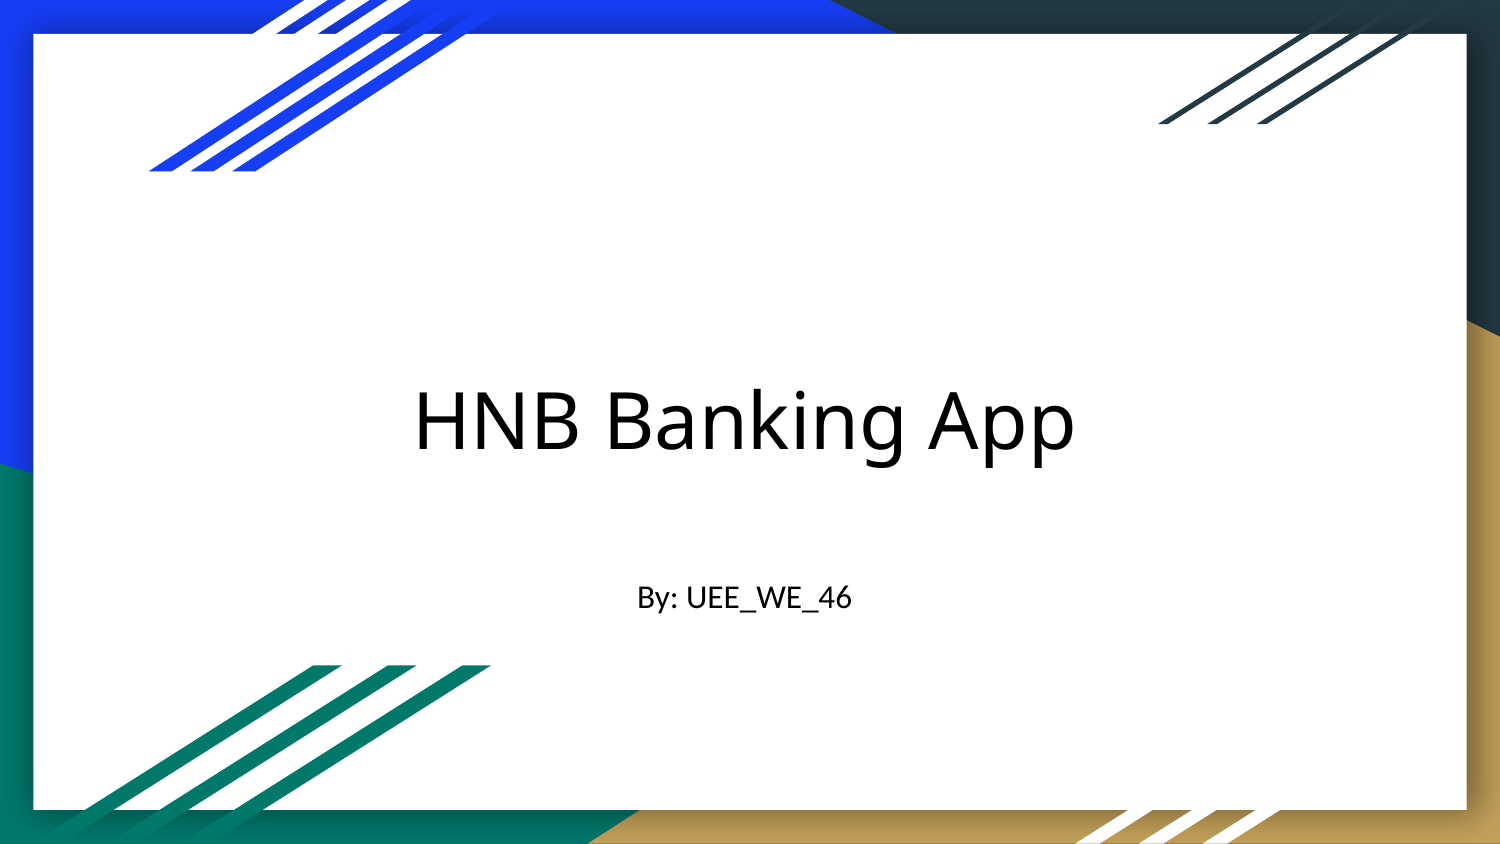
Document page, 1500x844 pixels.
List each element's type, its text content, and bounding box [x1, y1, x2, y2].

subtitle By: UEE_WE_46 [304, 559, 1185, 646]
title HNB Banking App [304, 298, 1185, 537]
